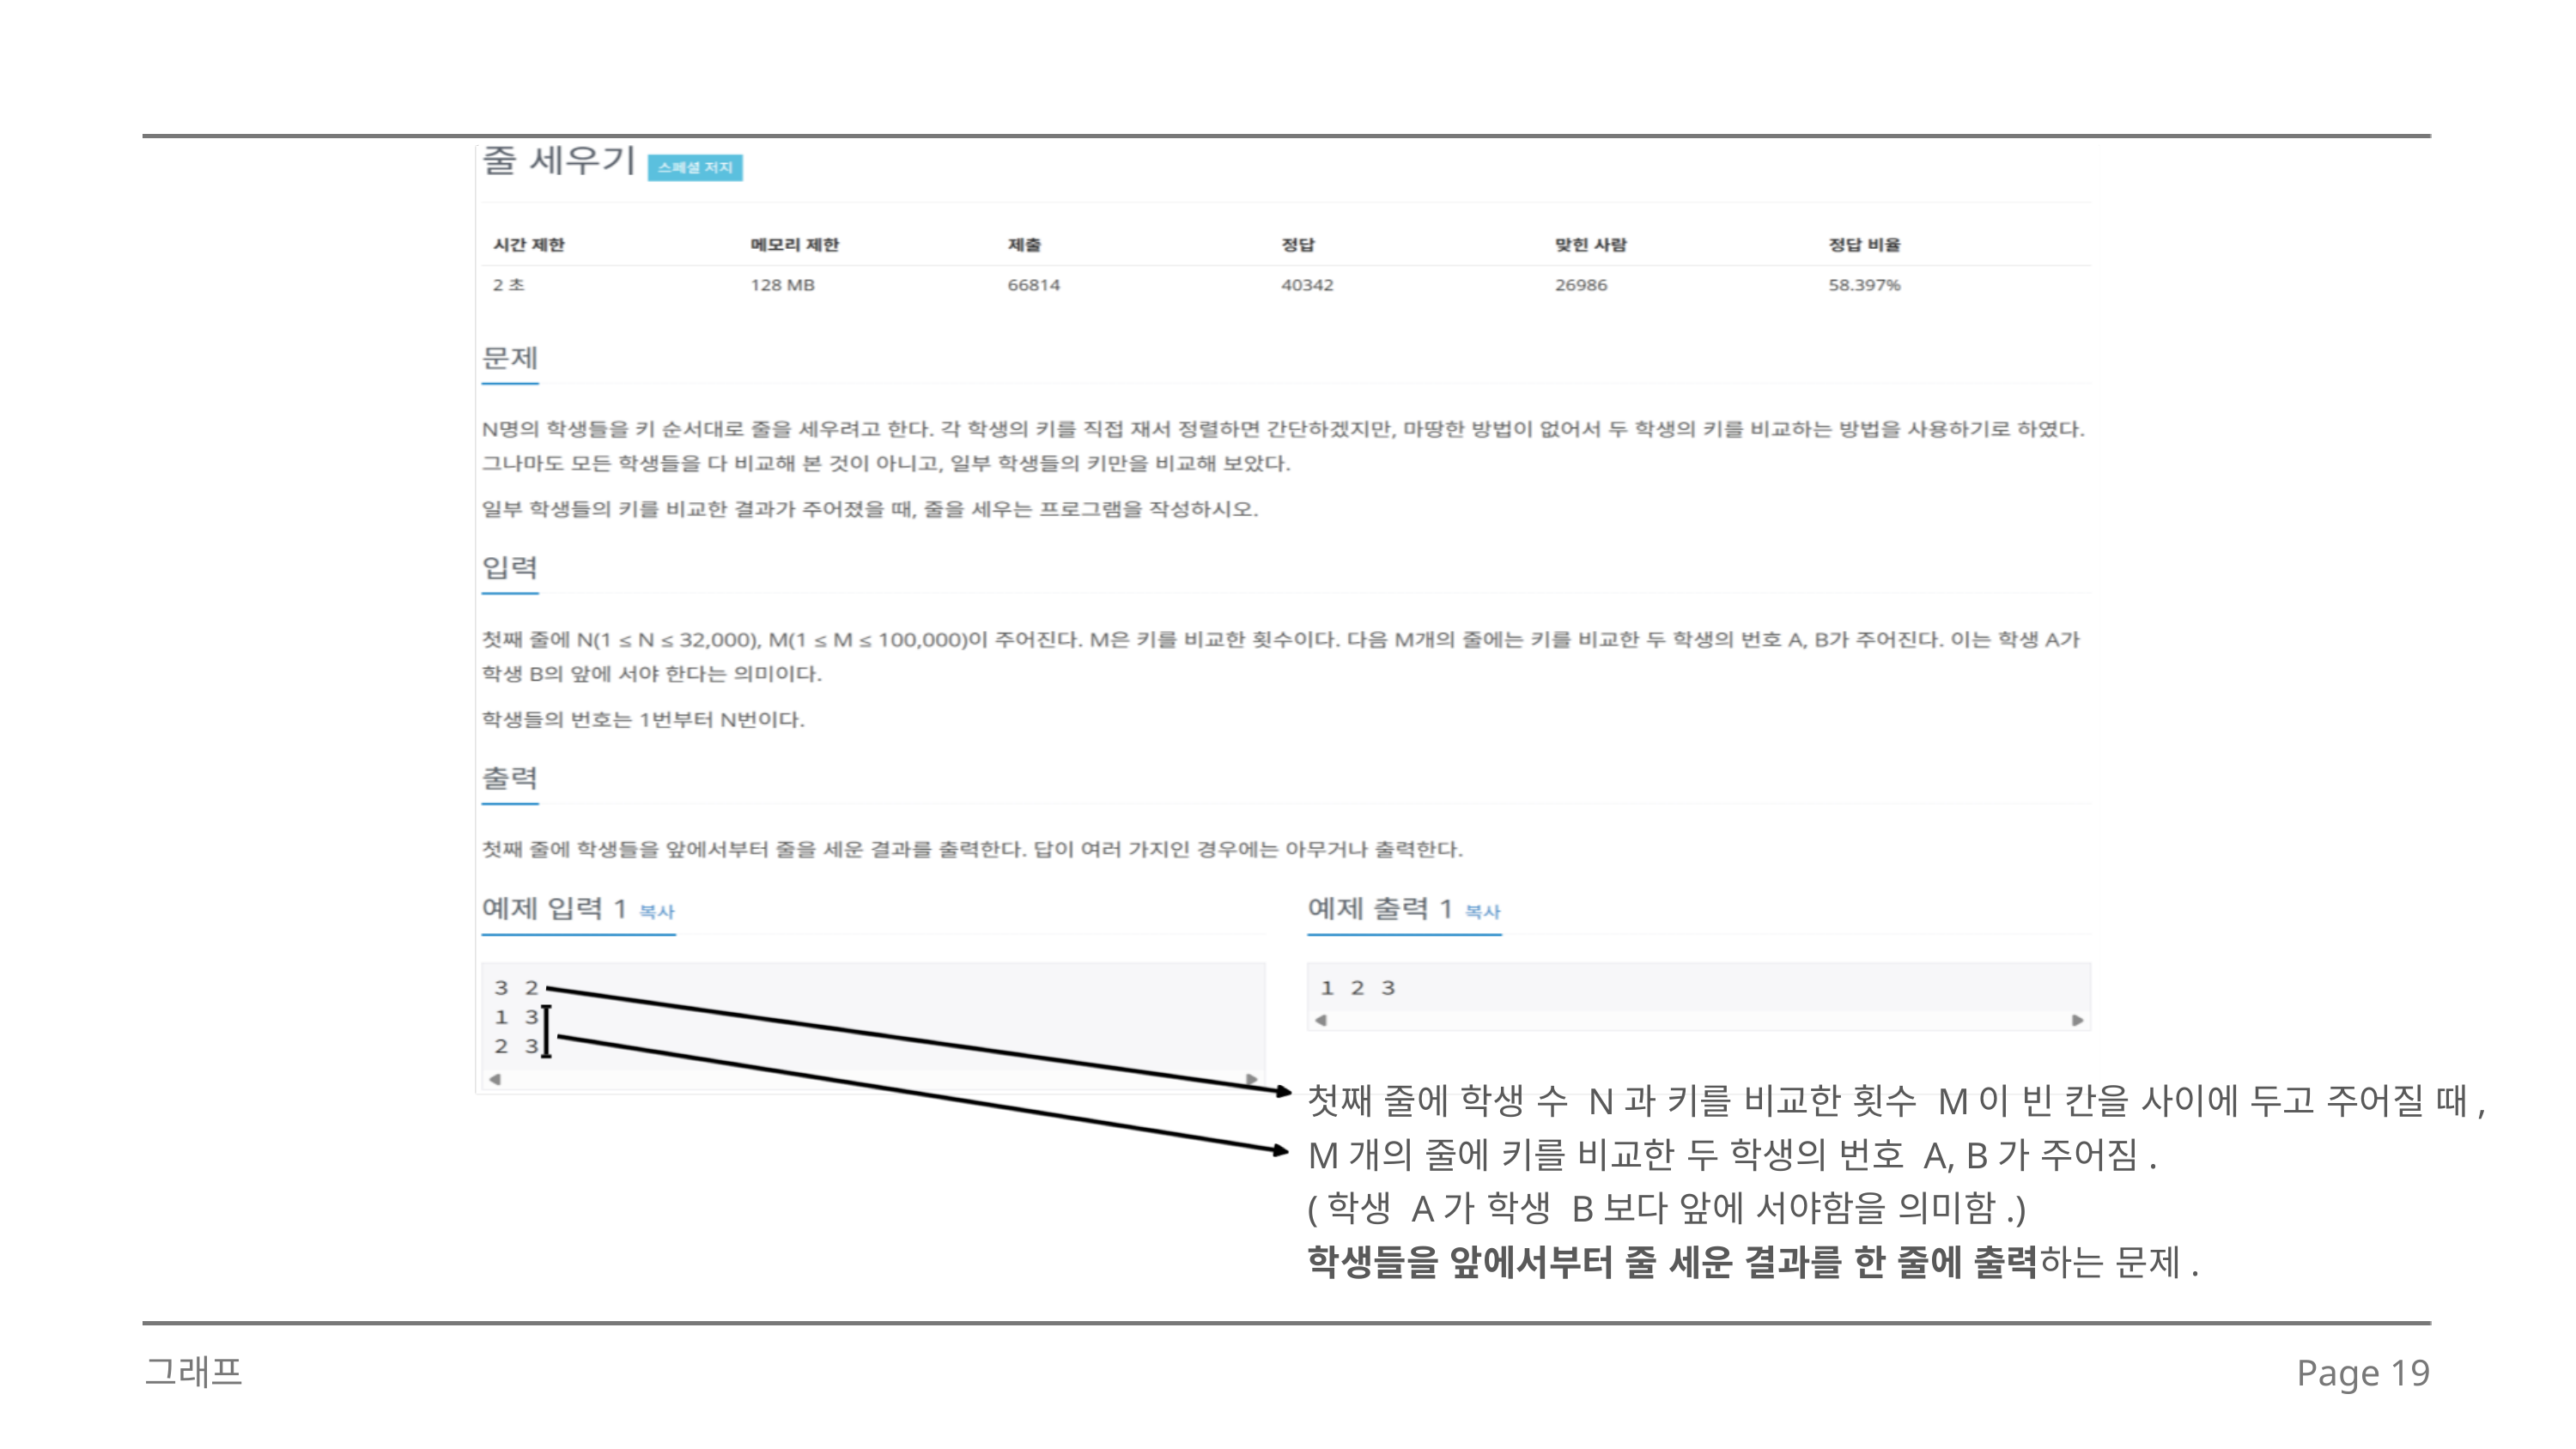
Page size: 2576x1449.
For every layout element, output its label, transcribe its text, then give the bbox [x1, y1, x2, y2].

picture [461, 144, 2117, 1159]
picture [143, 1321, 2432, 1325]
picture [143, 133, 2432, 138]
text_box 첫째 줄에 학생 수 N과 키를 비교한 횟수 M이 빈 칸을 사이에 두고 주어질 때, M개의 줄에 키를 비교한 두 학생의 번호 A, B가 주어짐. (학생 A가 학생 B보다 앞에 서야함을 의미함.) 학생들을 앞에서부터 줄 세운 결과를 한 줄에 출력하는 문제. [1307, 1069, 2488, 1282]
text_box 그래프 [144, 1348, 537, 1399]
text_box Page 19 [2287, 1348, 2432, 1399]
